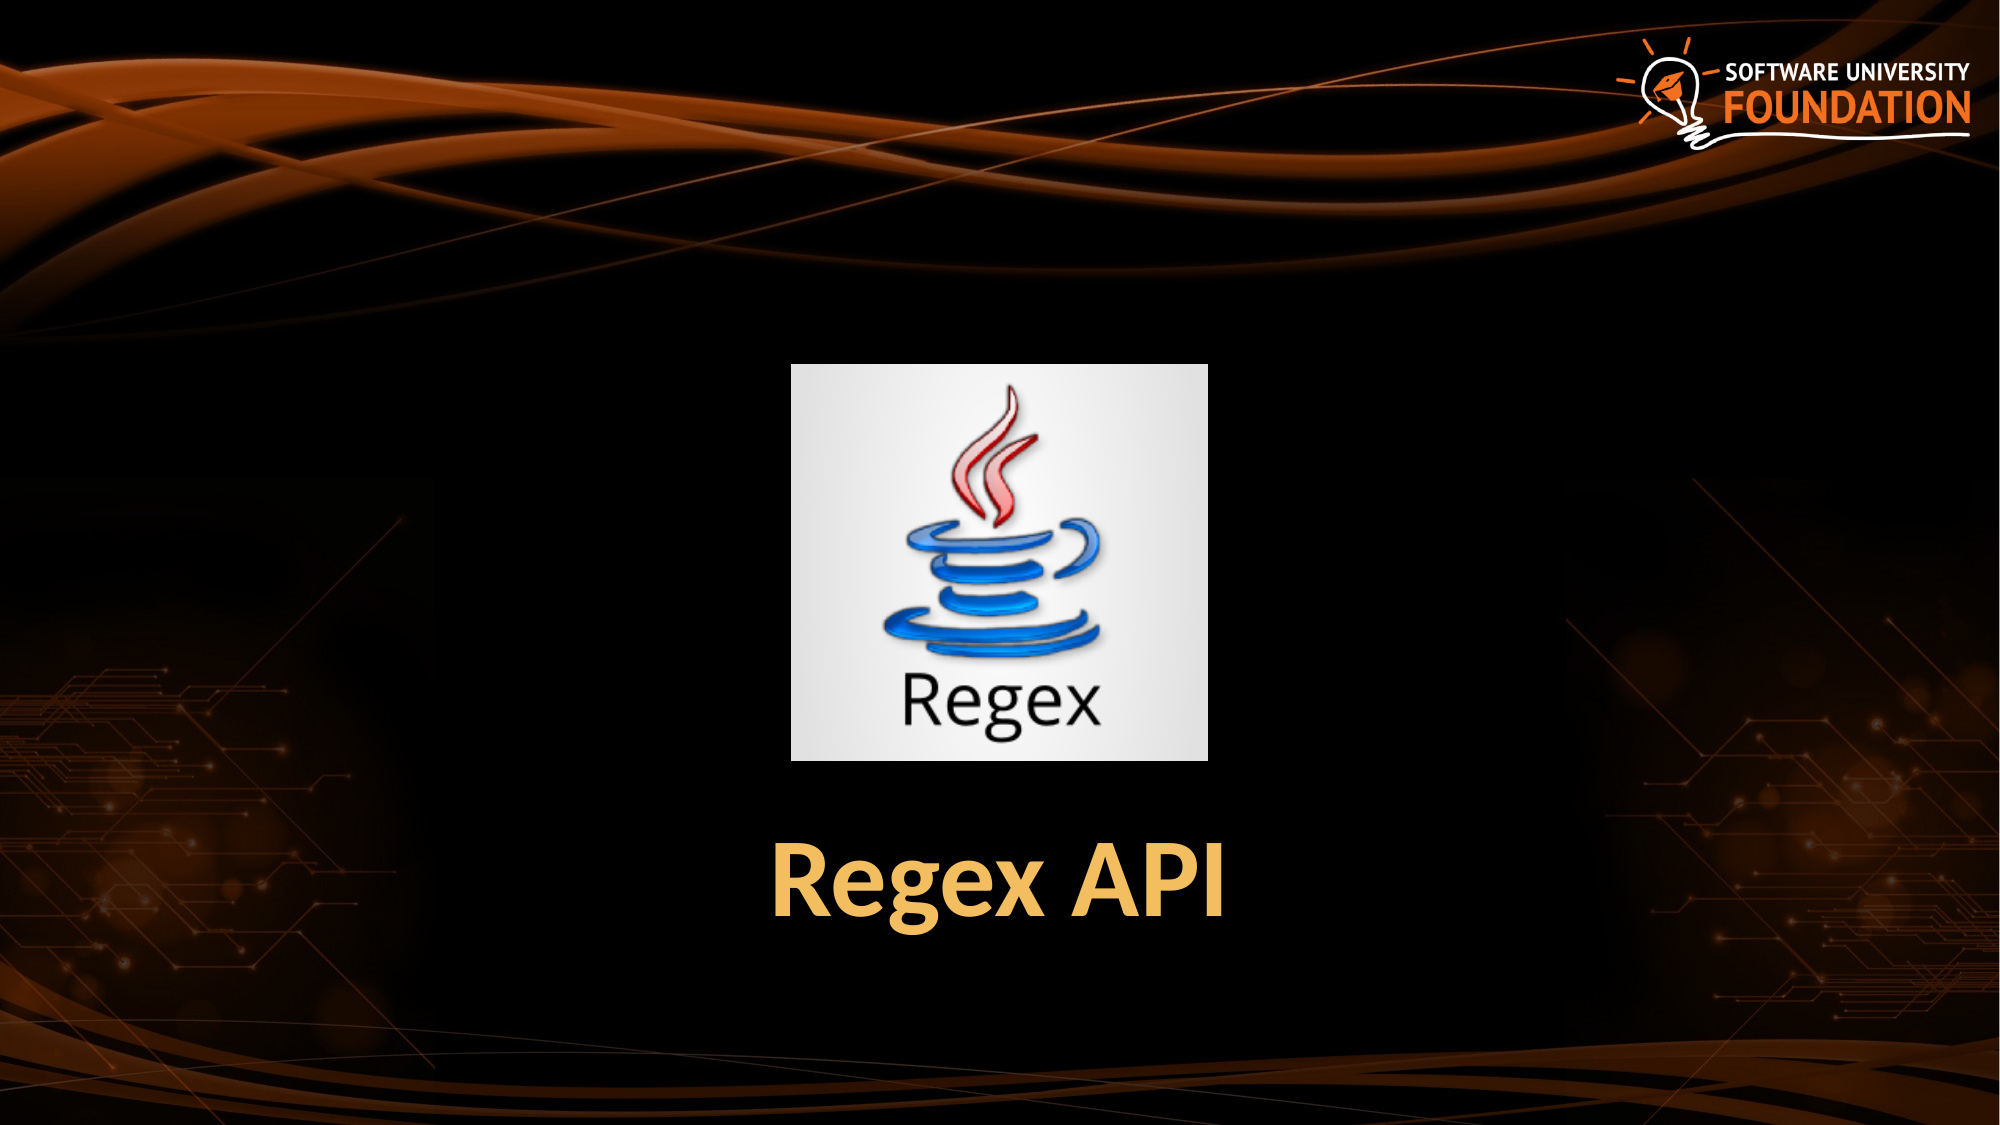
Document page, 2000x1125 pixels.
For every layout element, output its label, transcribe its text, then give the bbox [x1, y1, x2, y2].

title Regex API [266, 812, 1733, 948]
picture [0, 0, 2000, 1125]
